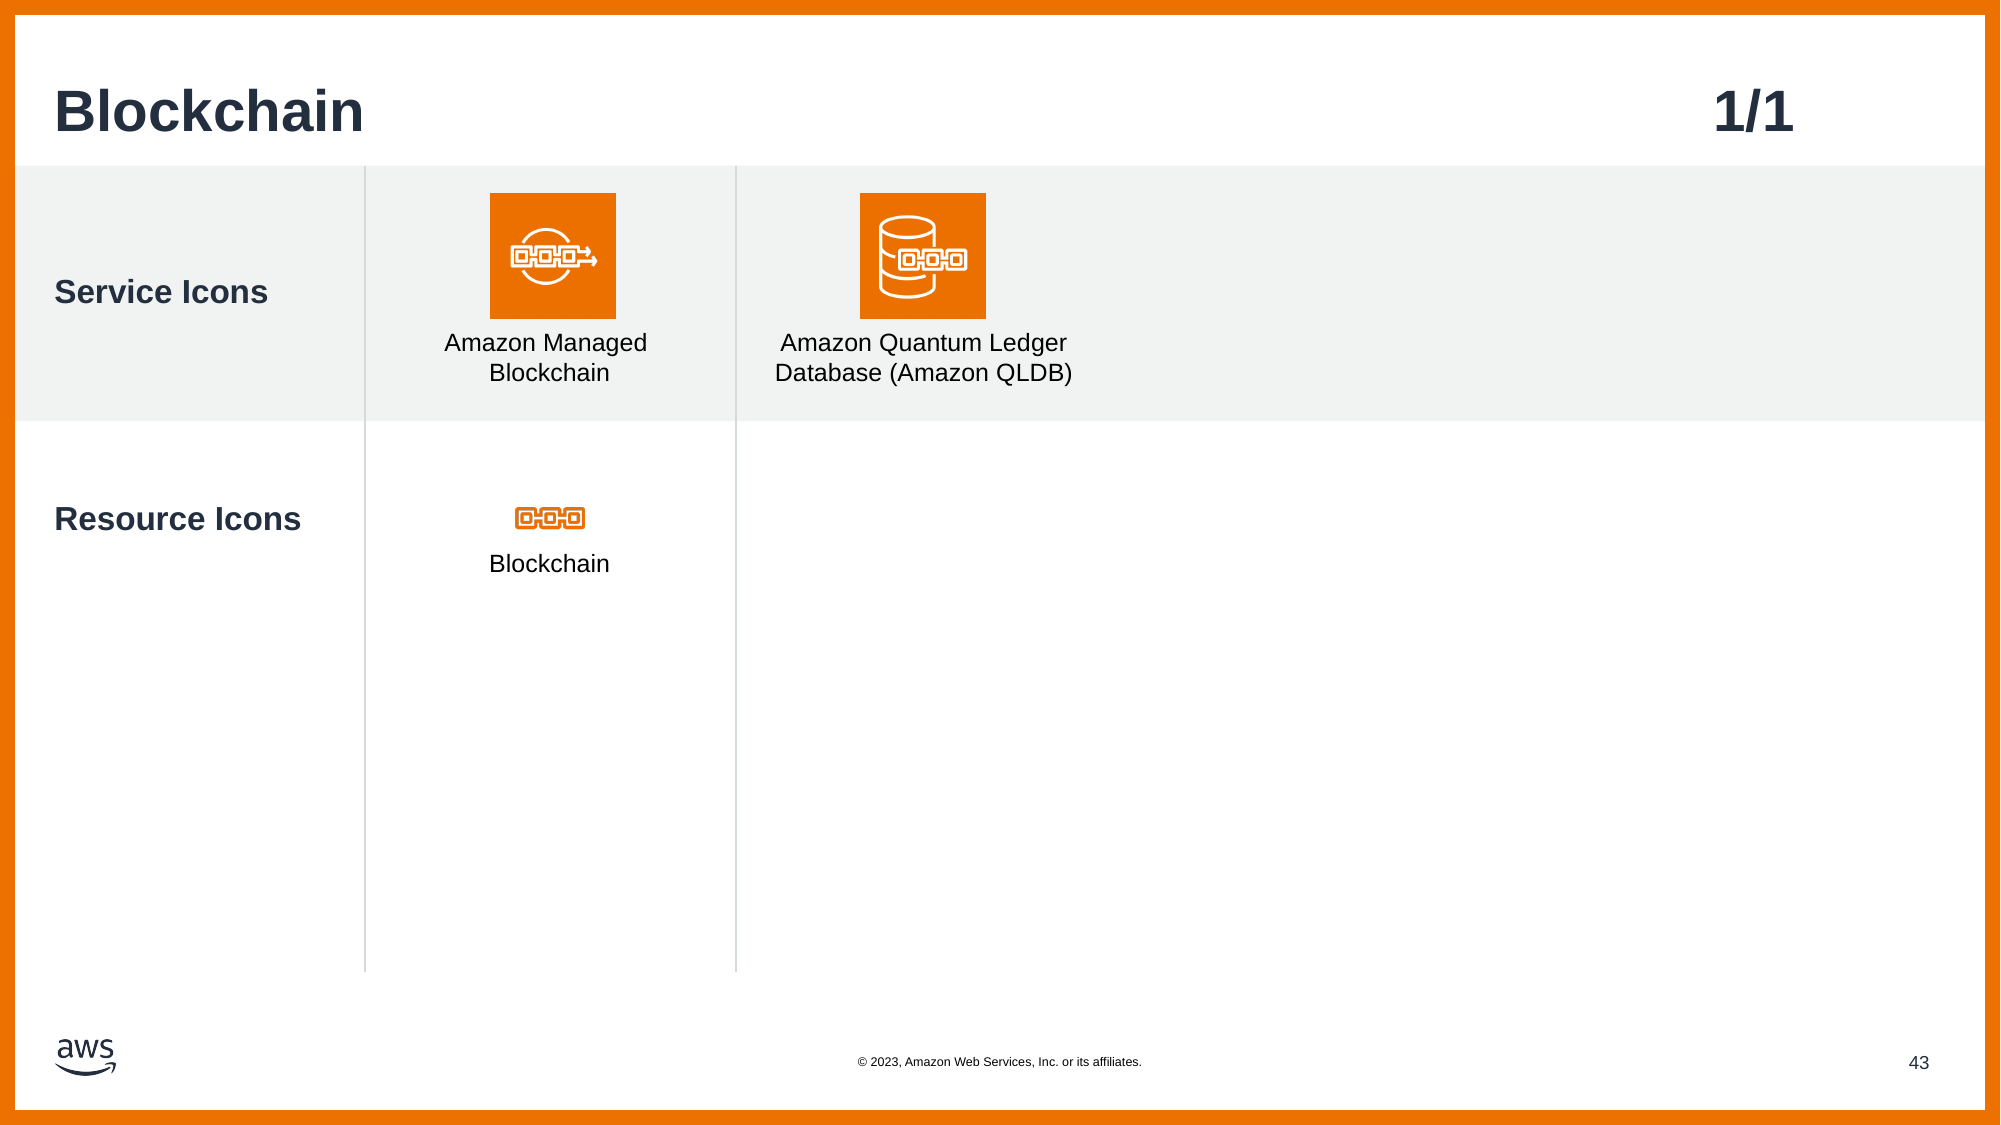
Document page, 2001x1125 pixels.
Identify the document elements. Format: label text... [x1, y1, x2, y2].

text_box Amazon Managed Blockchain [363, 319, 735, 394]
picture [55, 1039, 116, 1076]
title Blockchain 1/1 [39, 59, 1945, 166]
text_box Blockchain [427, 539, 673, 585]
slide_number 43 [1494, 1031, 1945, 1092]
picture [512, 480, 588, 556]
text_box Amazon Quantum Ledger Database (Amazon QLDB) [736, 319, 1113, 394]
picture [490, 193, 616, 319]
picture [860, 193, 986, 319]
footer © 2023, Amazon Web Services, Inc. or its affiliates. [662, 1031, 1338, 1092]
